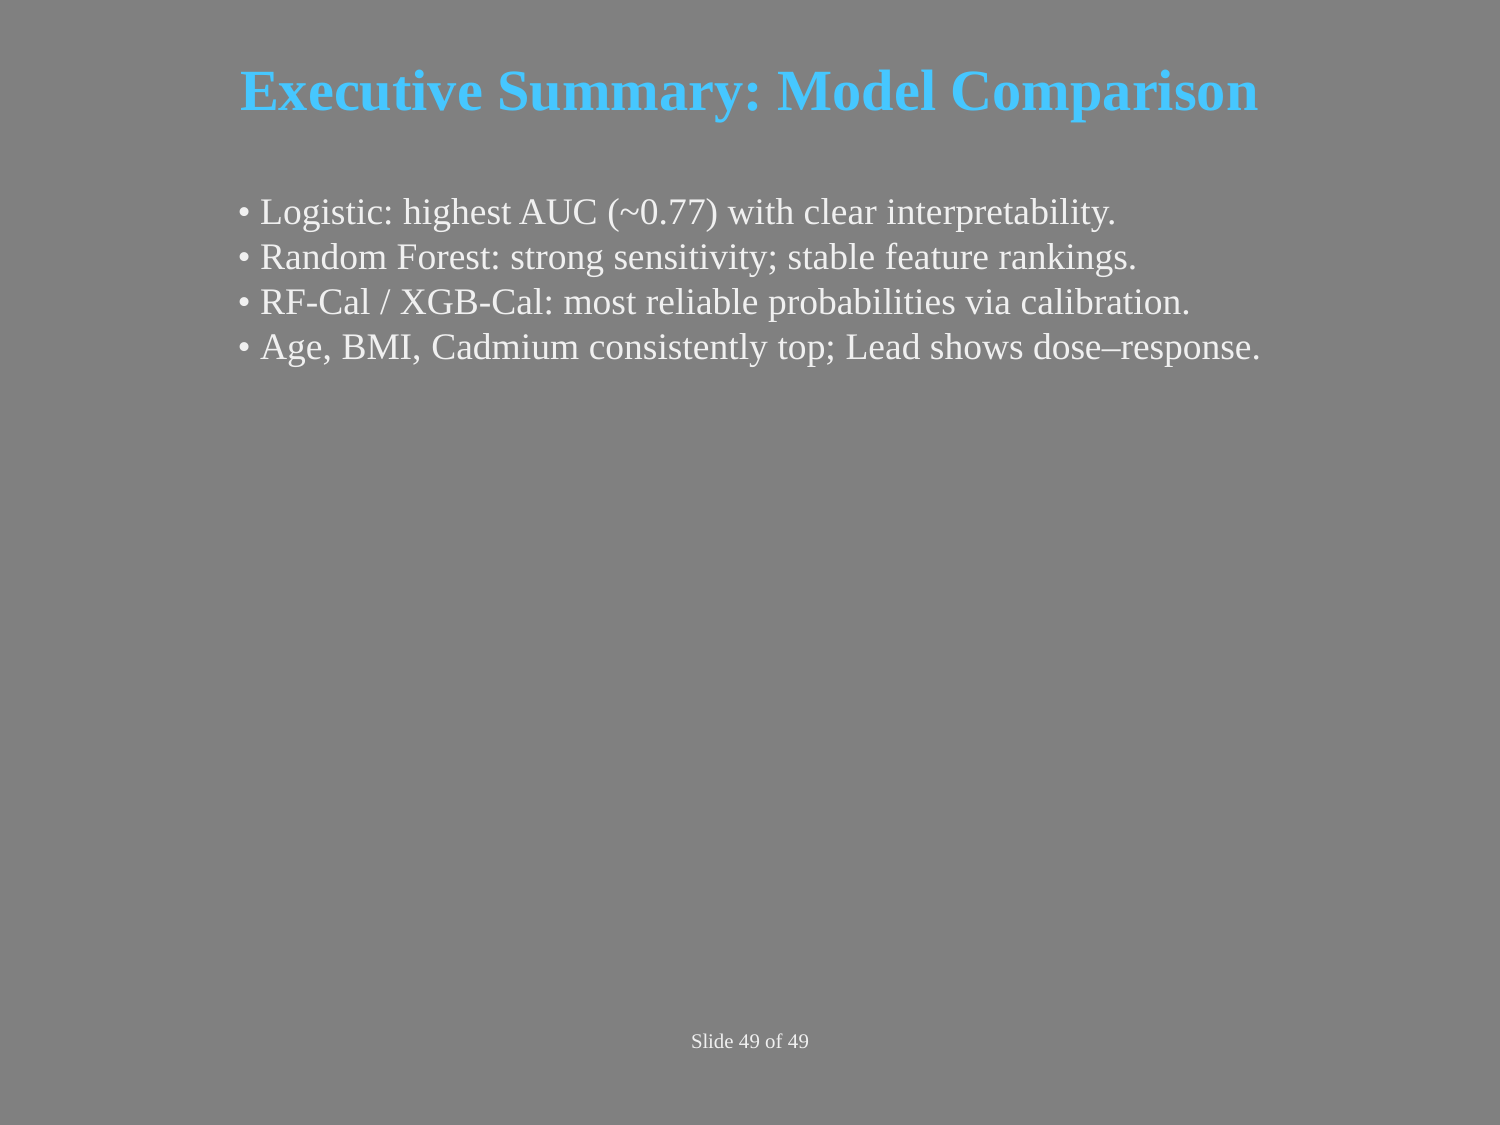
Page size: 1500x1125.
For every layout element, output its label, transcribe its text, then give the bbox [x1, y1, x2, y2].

text_box • Logistic: highest AUC (~0.77) with clear interpretability. • Random Forest: strong sensitivity; stable feature rankings. • RF-Cal / XGB-Cal: most reliable probabilities via calibration. • Age, BMI, Cadmium consistently top; Lead shows dose–response. [222, 179, 1278, 375]
text_box Slide 49 of 49 [676, 1020, 824, 1060]
text_box Executive Summary: Model Comparison [225, 45, 1275, 130]
